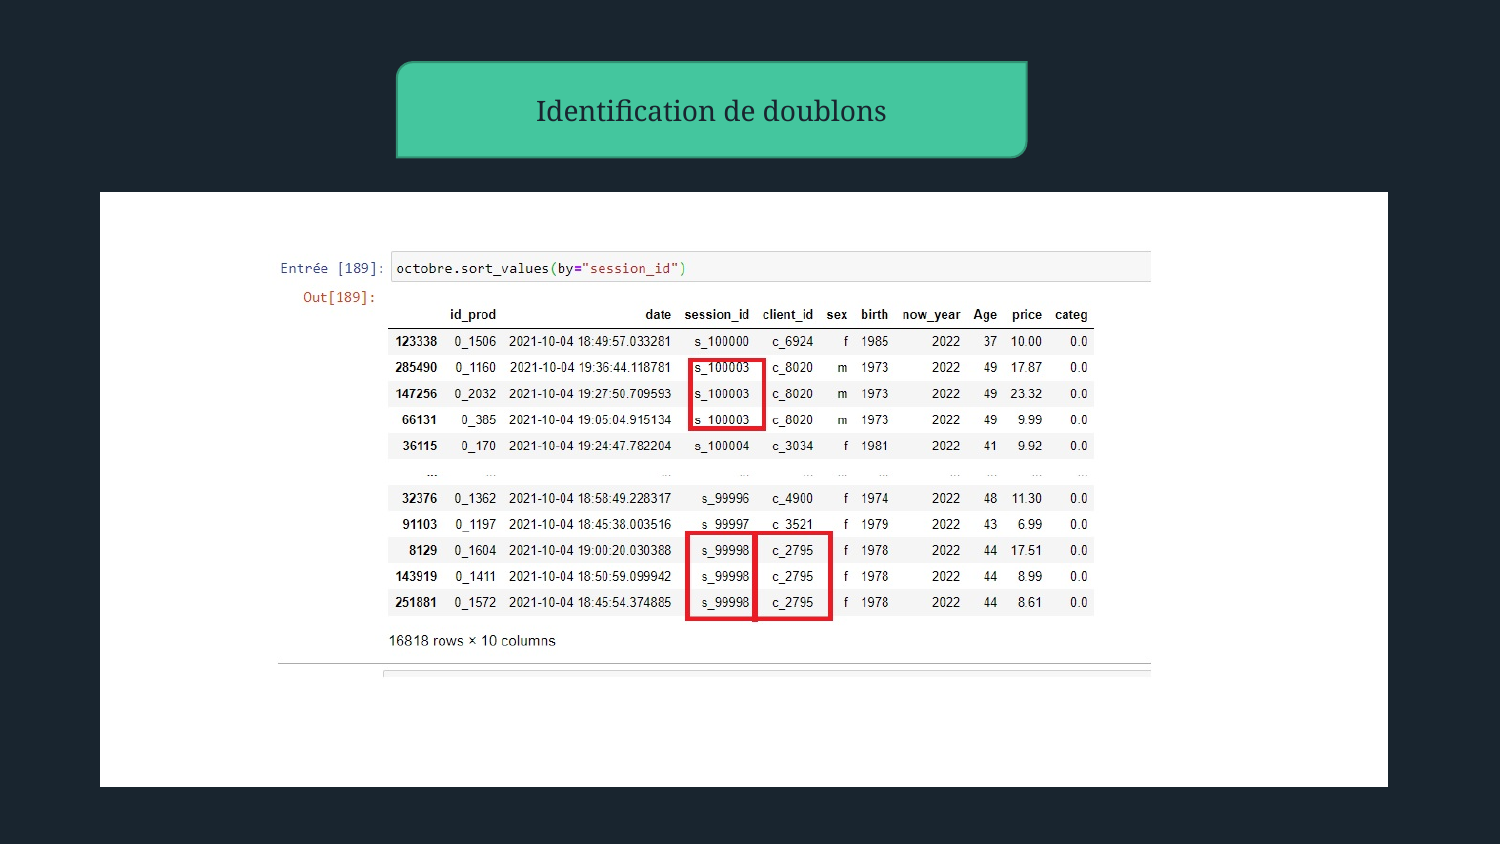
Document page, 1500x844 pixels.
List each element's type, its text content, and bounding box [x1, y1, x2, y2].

text_box Identification de doublons [395, 61, 1028, 159]
picture [100, 192, 1388, 787]
